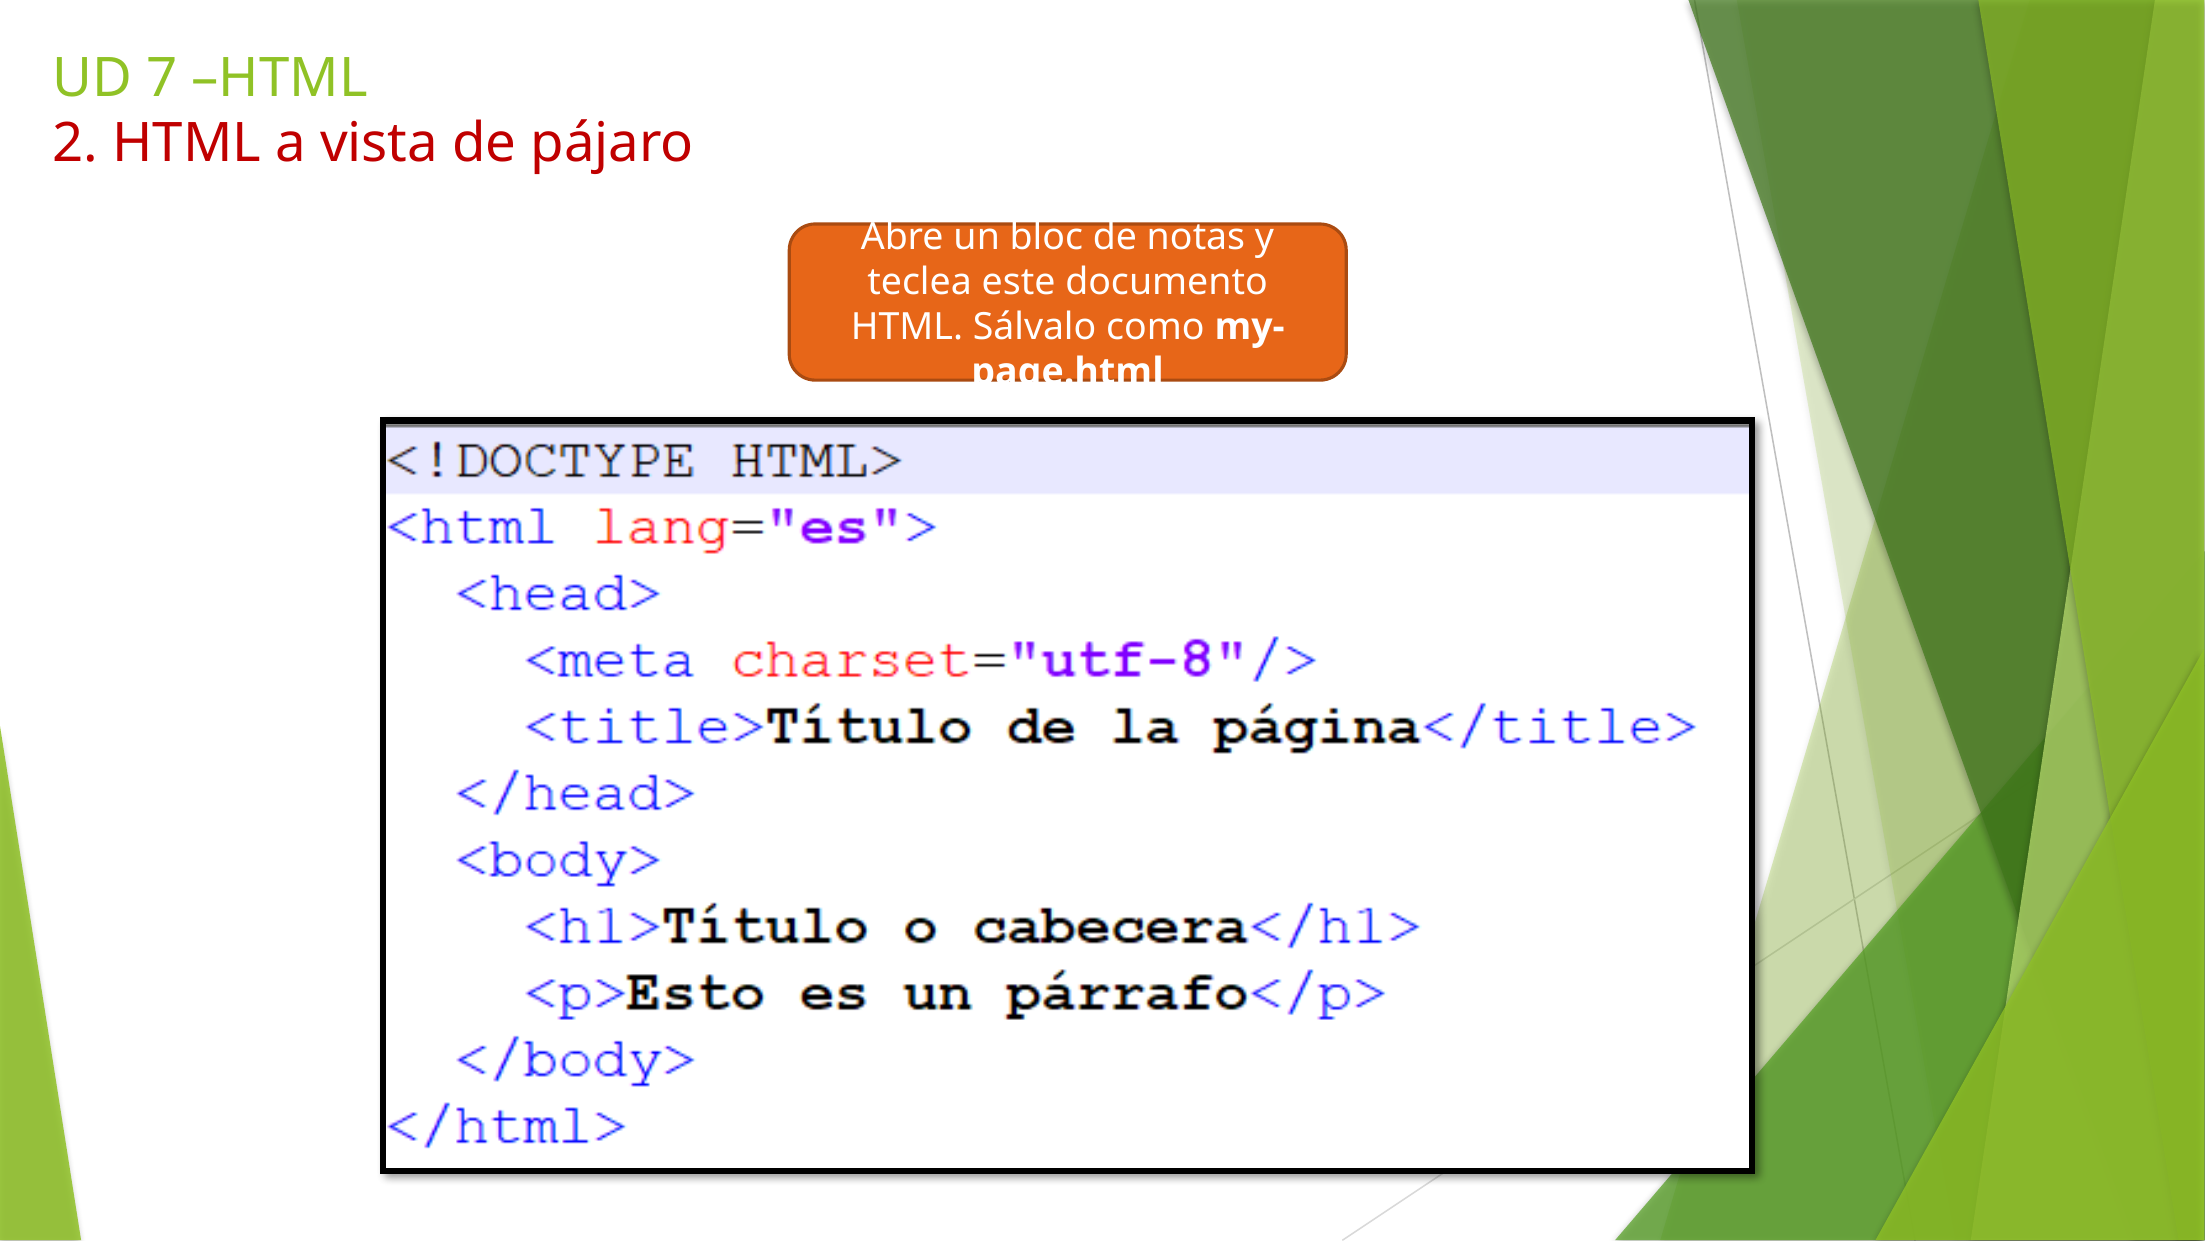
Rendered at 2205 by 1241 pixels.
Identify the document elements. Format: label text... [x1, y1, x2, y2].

text_box Abre un bloc de notas y teclea este documento HTML. Sálvalo como my-page.html [787, 222, 1348, 382]
text_box UD 7 –HTML 2. HTML a vista de pájaro [37, 34, 1573, 183]
picture [385, 423, 1750, 1169]
